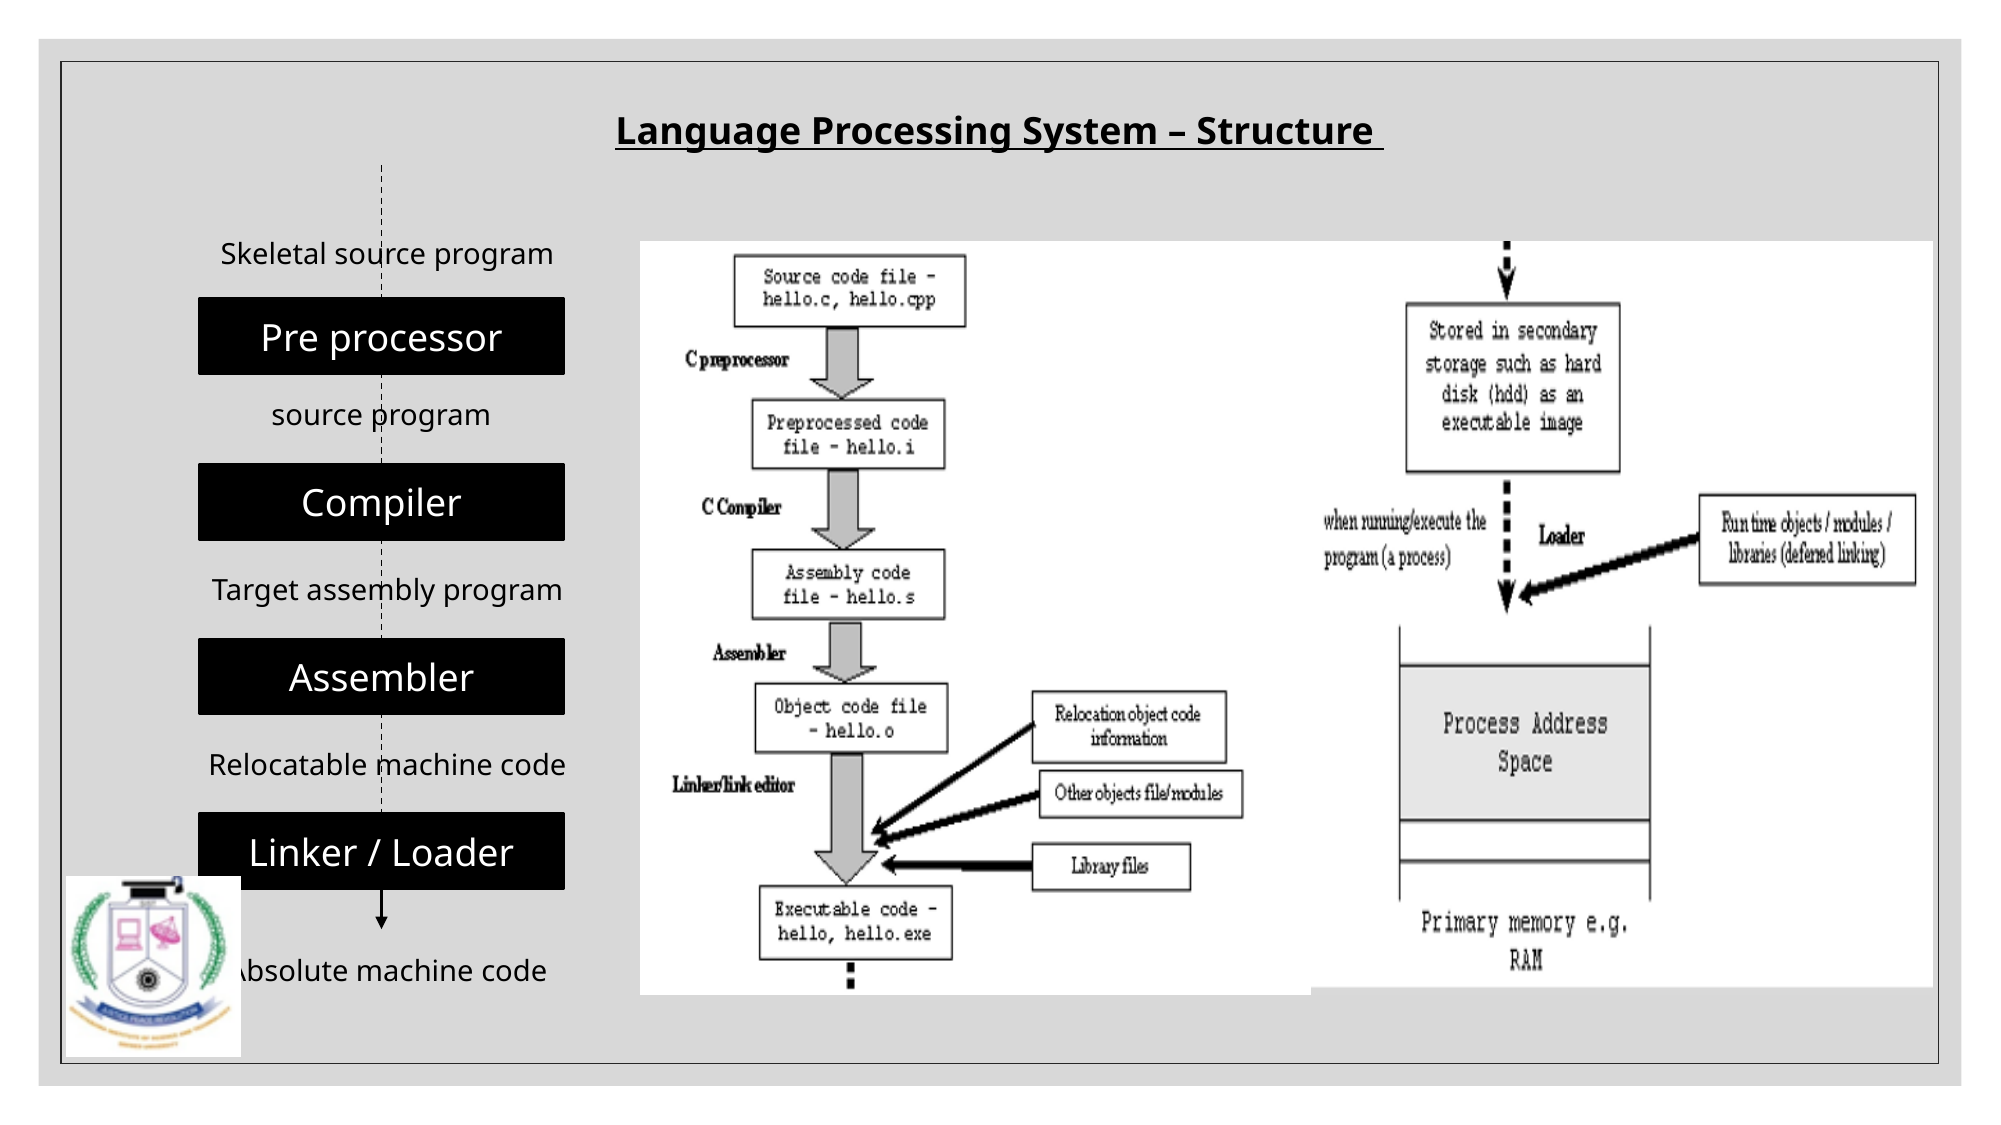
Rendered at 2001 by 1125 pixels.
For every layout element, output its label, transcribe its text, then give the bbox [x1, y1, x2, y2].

text_box Linker / Loader [198, 812, 565, 890]
text_box Skeletal source program [386, 228, 570, 279]
text_box Pre processor [198, 297, 565, 375]
picture [640, 241, 1933, 995]
text_box source program [256, 389, 376, 439]
text_box Skeletal source program [205, 228, 376, 279]
text_box Relocatable machine code [386, 738, 582, 789]
text_box Compiler [198, 463, 565, 541]
picture [66, 876, 241, 1057]
text_box Relocatable machine code [193, 738, 376, 789]
text_box Absolute machine code [246, 944, 563, 995]
text_box Target assembly program [197, 563, 376, 614]
text_box Assembler [198, 638, 565, 715]
text_box Target assembly program [386, 563, 579, 614]
text_box source program [386, 389, 507, 439]
text_box Language Processing System – Structure [600, 99, 1400, 160]
